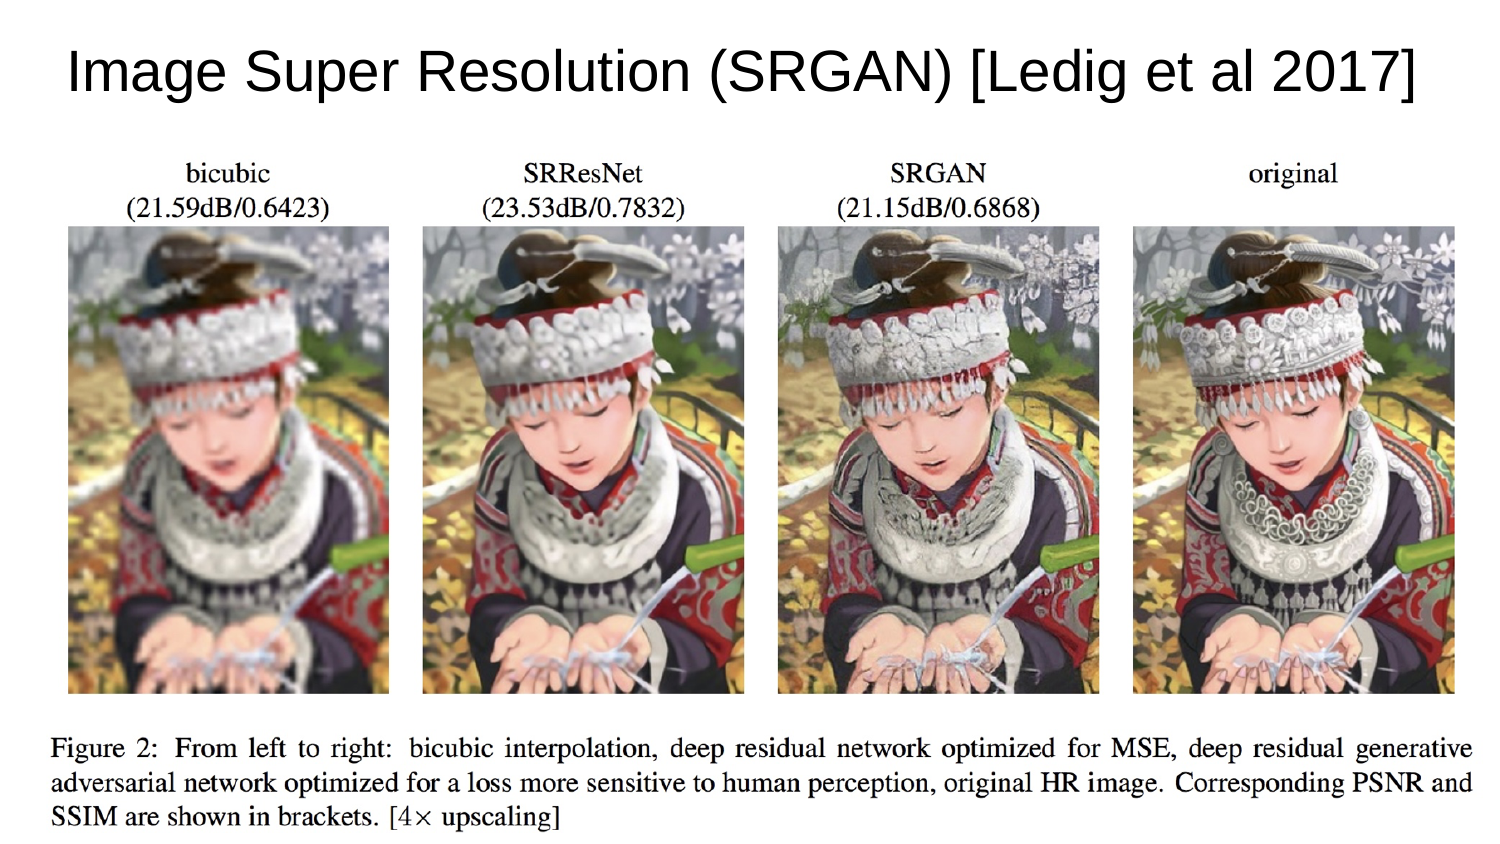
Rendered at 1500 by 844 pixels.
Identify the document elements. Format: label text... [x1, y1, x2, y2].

picture [0, 140, 1500, 844]
title Image Super Resolution (SRGAN) [Ledig et al 2017] [51, 17, 1449, 112]
